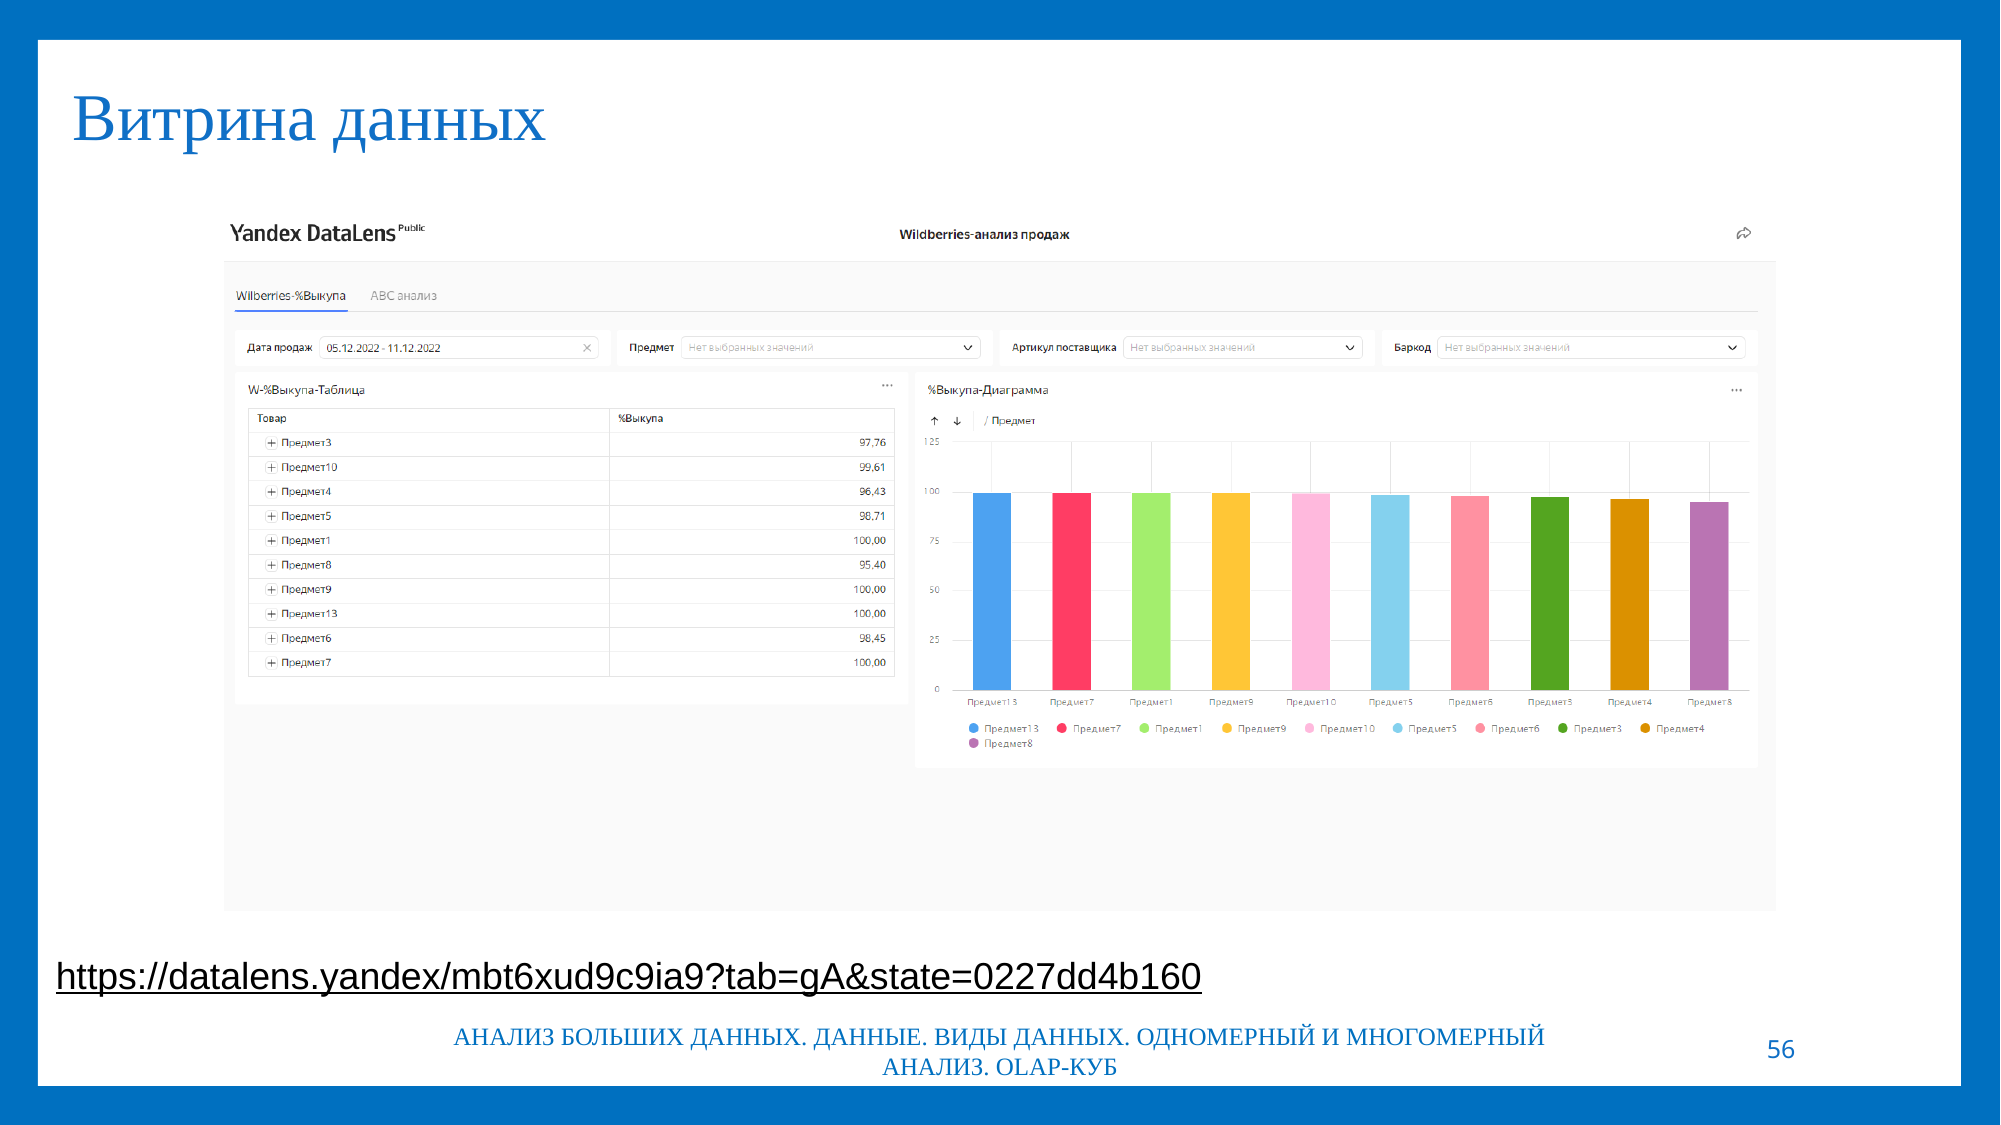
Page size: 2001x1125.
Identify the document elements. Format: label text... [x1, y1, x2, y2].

picture [224, 213, 1776, 911]
slide_number 56 [1585, 1020, 1811, 1081]
title Витрина данных [57, 74, 1733, 164]
text_box https://datalens.yandex/mbt6xud9c9ia9?tab=gA&state=0227dd4b160 [41, 944, 1336, 1005]
text_box АНАЛИЗ БОЛЬШИХ ДАННЫХ. ДАННЫЕ. ВИДЫ ДАННЫХ. ОДНОМЕРНЫЙ И МНОГОМЕРНЫЙ АНАЛИЗ. OLAP-КУБ [415, 1020, 1585, 1081]
